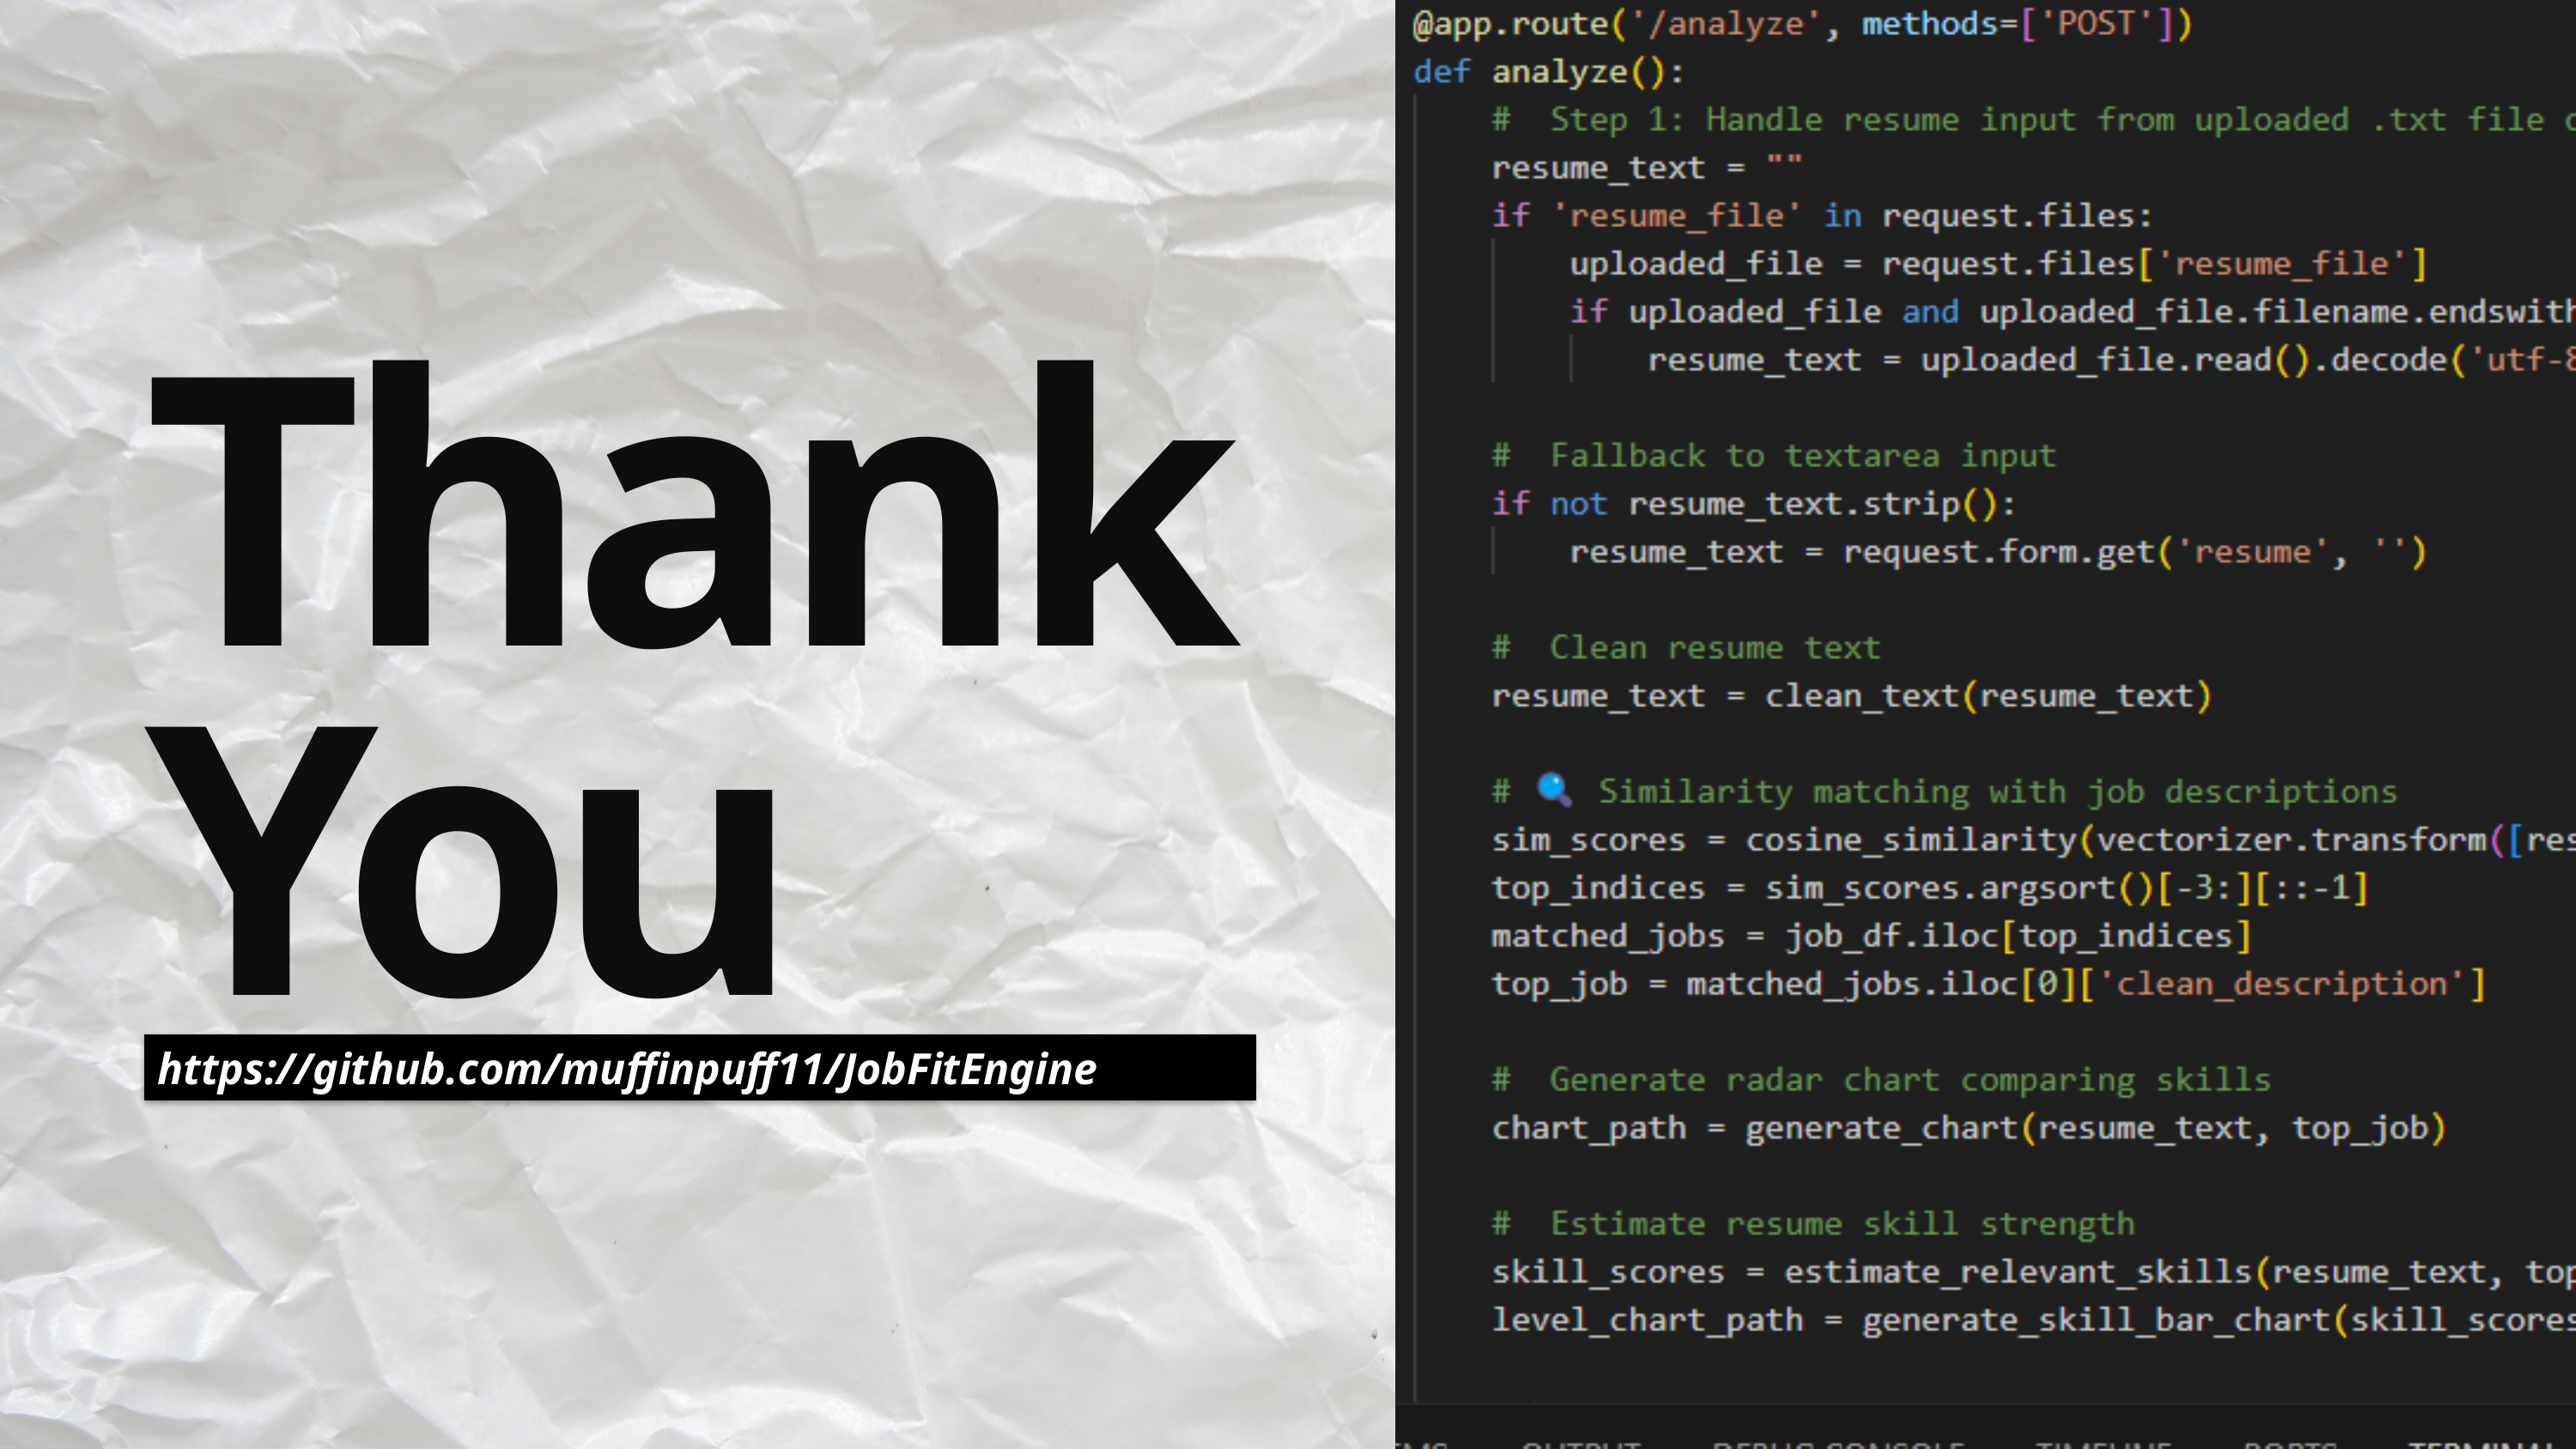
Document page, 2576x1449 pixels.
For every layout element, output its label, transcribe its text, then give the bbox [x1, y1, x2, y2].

text_box [0, 0, 1392, 1449]
text_box https://github.com/muffinpuff11/JobFitEngine [144, 1034, 1256, 1100]
text_box Thank You [144, 372, 1389, 1071]
picture [1394, 0, 2576, 1449]
